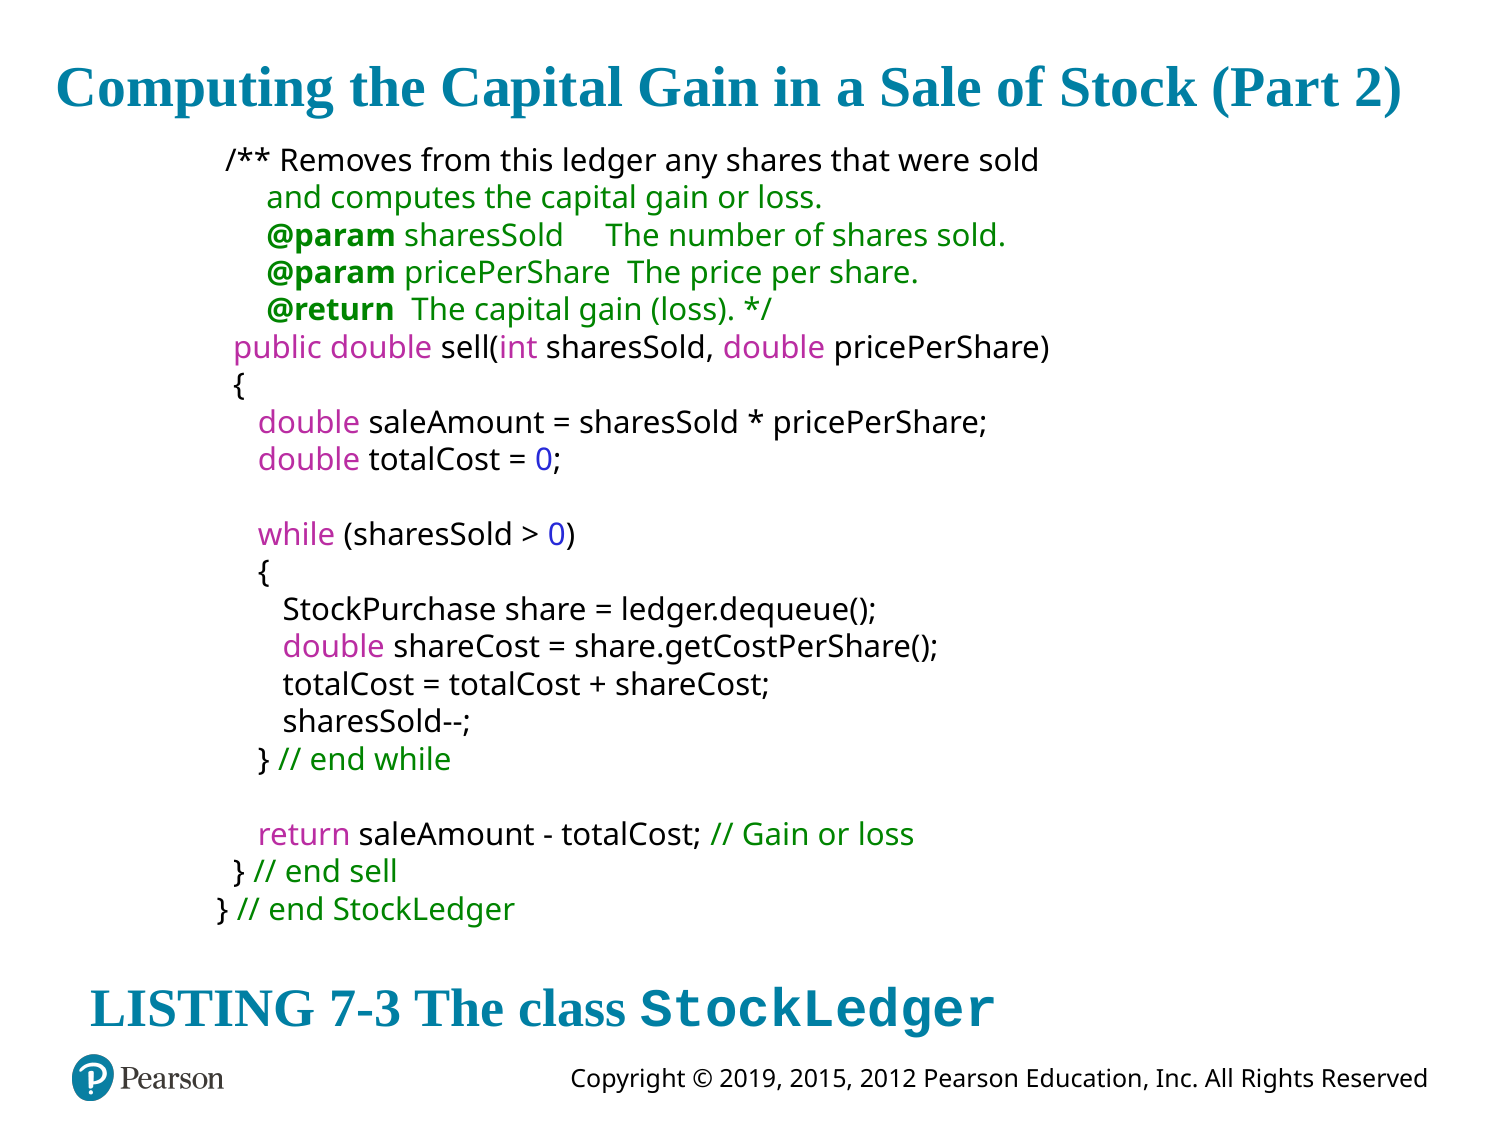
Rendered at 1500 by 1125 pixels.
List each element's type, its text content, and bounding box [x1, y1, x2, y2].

picture [72, 1087, 83, 1101]
title Computing the Capital Gain in a Sale of Stock (Part 2) [40, 0, 1438, 133]
picture [98, 1054, 224, 1101]
picture [80, 1063, 106, 1088]
picture [72, 1054, 88, 1070]
list LISTING 7-3 The class StockLedger [74, 955, 1426, 1053]
text_box /** Removes from this ledger any shares that were sold and computes the capital gain or loss. @param sharesSold The number of shares sold. @param pricePerShare The price per share. @return The capital gain (loss). */ public double sell(int sharesSold, double pricePerShare) { double saleAmount = sharesSold * pricePerShare; double totalCost = 0; while (sharesSold > 0) { StockPurchase share = ledger.dequeue(); double shareCost = share.getCostPerShare(); totalCost = totalCost + shareCost; sharesSold--; } // end while return saleAmount - totalCost; // Gain or loss } // end sell } // end StockLedger [209, 132, 1058, 934]
